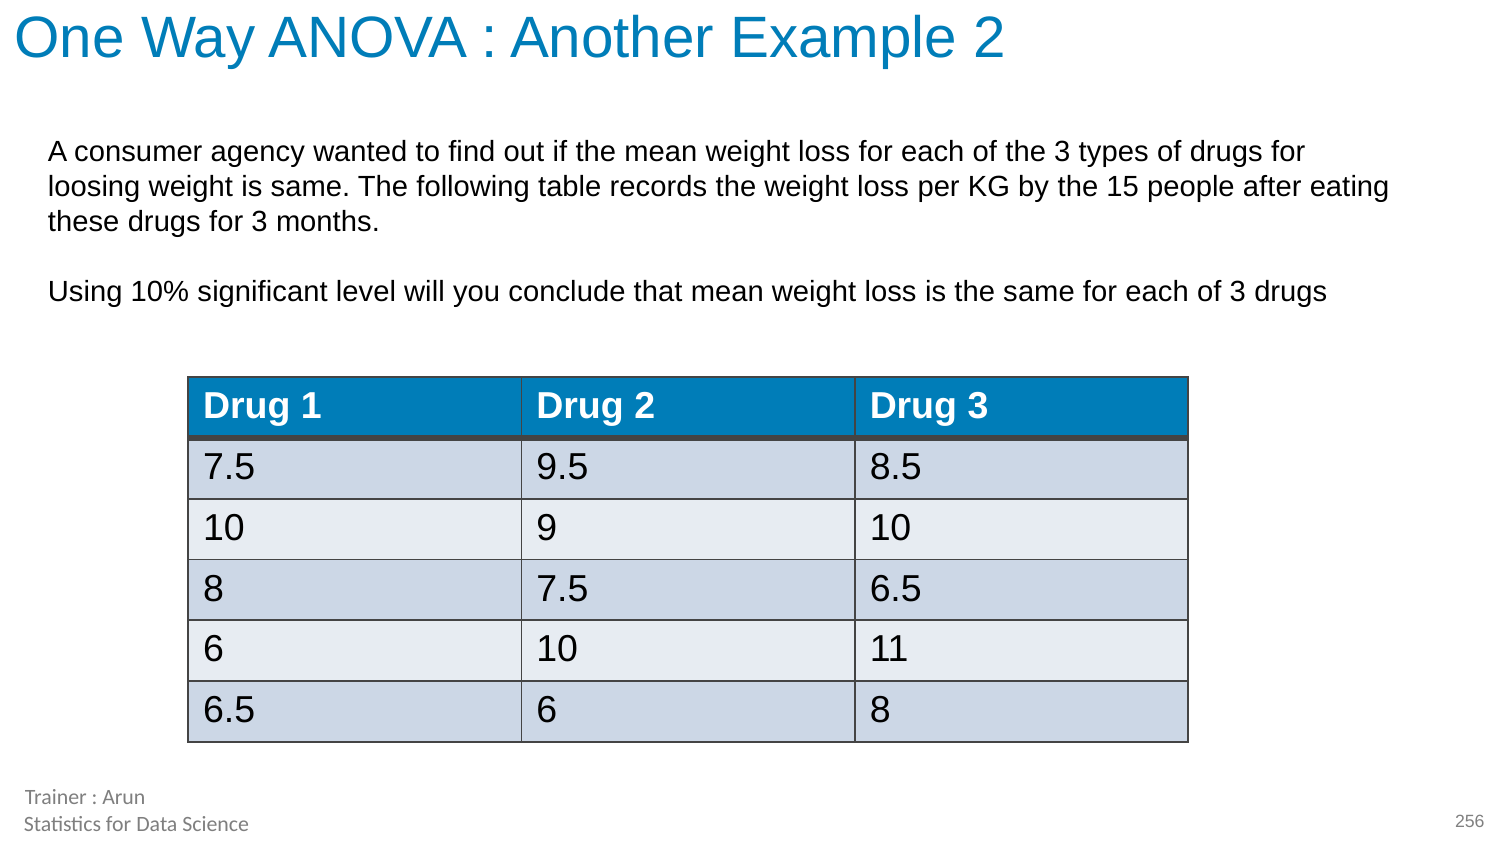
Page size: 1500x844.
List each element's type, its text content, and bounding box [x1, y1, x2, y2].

table_cell 6.5 [189, 682, 521, 741]
table_cell 11 [856, 621, 1187, 680]
table_cell 10 [856, 500, 1187, 559]
table_cell 9.5 [522, 441, 854, 498]
table_cell 6.5 [856, 560, 1187, 619]
table_header Drug 1 [189, 378, 521, 435]
text_box A consumer agency wanted to find out if the mean weight loss for each of the 3 types of drugs for loosing weight is same. The following table records the weight loss per KG by the 15 people after eating these drugs for 3 months. Using 10% significant level will you conclude that mean weight loss is the same for each of 3 drugs [33, 124, 1408, 315]
table_cell 8 [856, 682, 1187, 741]
table_cell 8 [189, 560, 521, 619]
table_cell 7.5 [522, 560, 854, 619]
table_header Drug 2 [522, 378, 854, 435]
title One Way ANOVA : Another Example 2 [0, 0, 1350, 105]
table_cell 8.5 [856, 441, 1187, 498]
table_cell 10 [522, 621, 854, 680]
table_cell 6 [522, 682, 854, 741]
table_cell 10 [189, 500, 521, 559]
table_cell 9 [522, 500, 854, 559]
table_header Drug 3 [856, 378, 1187, 435]
table_cell 7.5 [189, 441, 521, 498]
table_cell 6 [189, 621, 521, 680]
